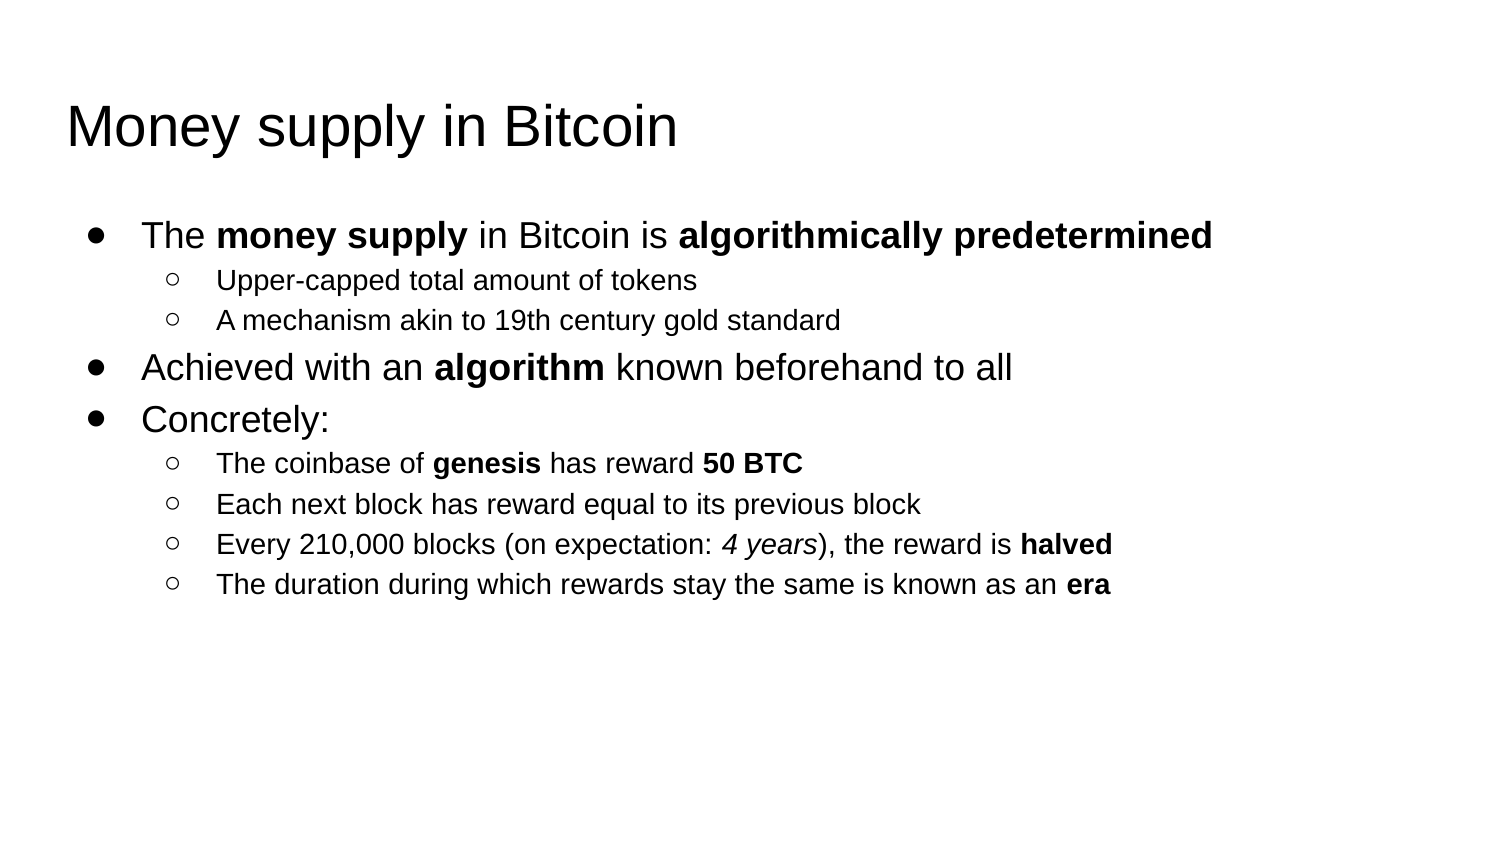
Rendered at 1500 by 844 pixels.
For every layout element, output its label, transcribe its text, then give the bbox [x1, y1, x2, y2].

title Money supply in Bitcoin [51, 72, 1449, 167]
list The money supply in Bitcoin is algorithmically predetermined Upper-capped total amount of tokens A mechanism akin to 19th century gold standard Achieved with an algorithm known beforehand to all Concretely: The coinbase of genesis has reward 50 BTC Each next block has reward equal to its previous block Every 210,000 blocks (on expectation: 4 years), the reward is halved The duration during which rewards stay the same is known as an era [51, 189, 1449, 633]
